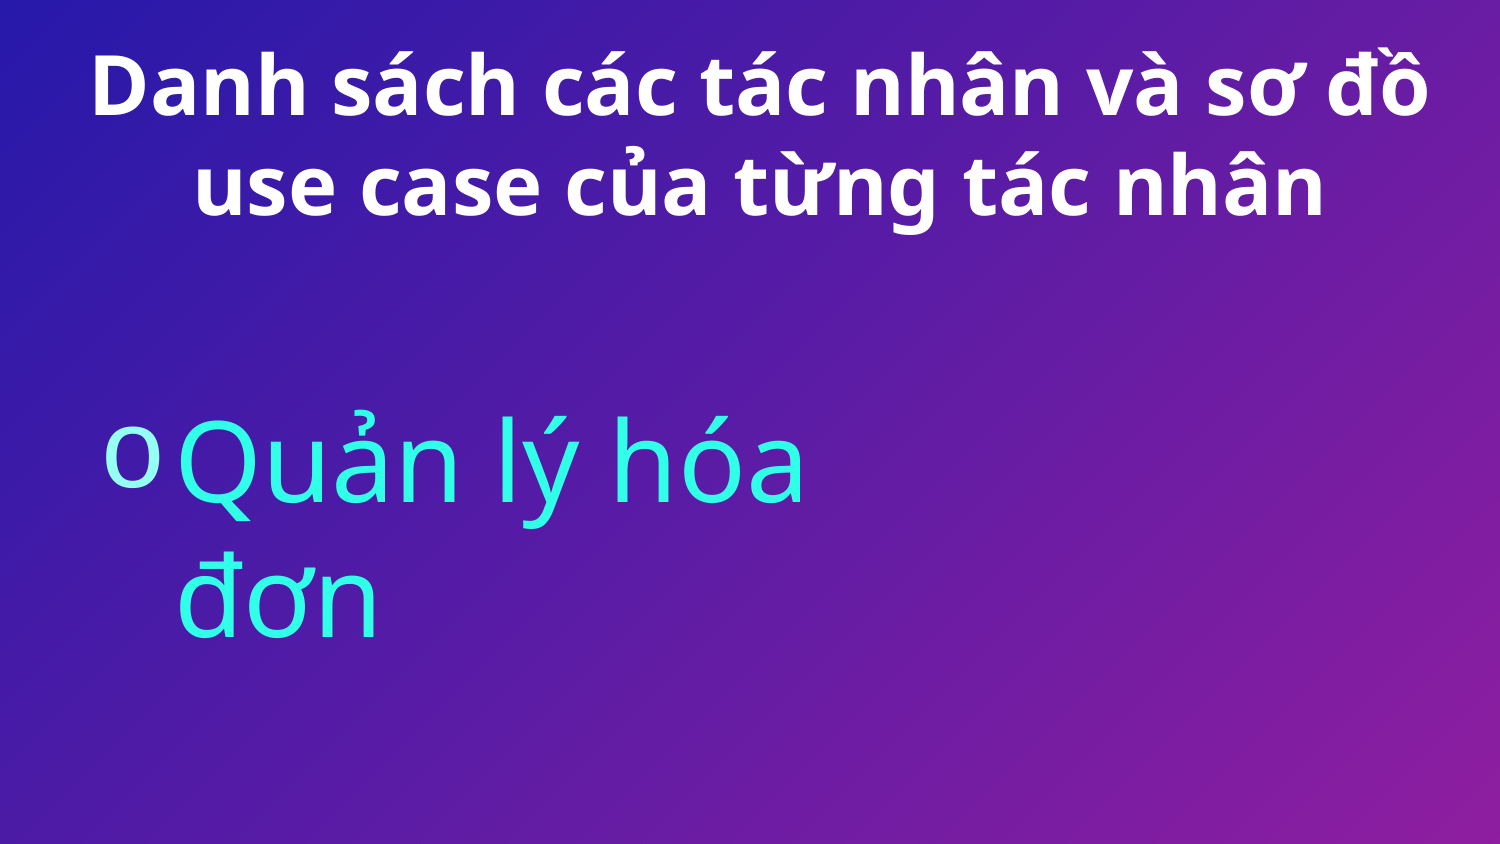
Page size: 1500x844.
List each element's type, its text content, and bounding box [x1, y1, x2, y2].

title Danh sách các tác nhân và sơ đồ use case của từng tác nhân [59, 32, 1462, 127]
list Quản lý hóa đơn [59, 375, 864, 612]
